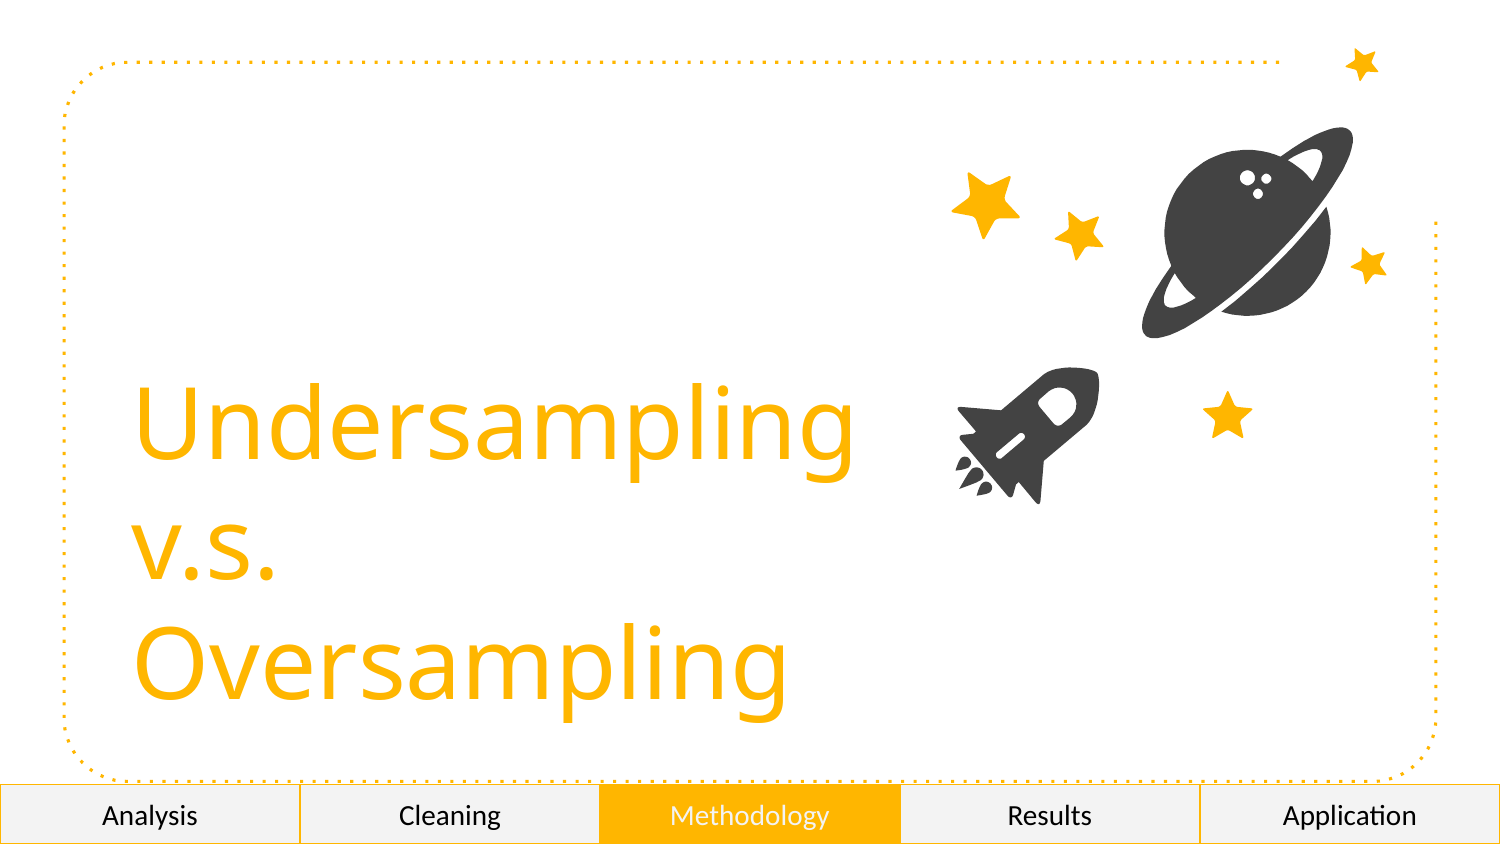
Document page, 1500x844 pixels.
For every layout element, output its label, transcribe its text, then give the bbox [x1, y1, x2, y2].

text_box [1345, 48, 1379, 82]
text_box [1358, 247, 1387, 285]
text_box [1141, 127, 1354, 339]
text_box Undersampling v.s. Oversampling [116, 194, 951, 734]
text_box Cleaning [299, 784, 599, 844]
text_box Methodology [599, 784, 899, 844]
text_box Application [1199, 784, 1500, 844]
text_box Analysis [0, 784, 299, 844]
text_box [1203, 391, 1253, 439]
text_box [951, 172, 1020, 240]
text_box Results [899, 784, 1199, 844]
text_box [955, 363, 1096, 504]
text_box [1054, 211, 1104, 261]
